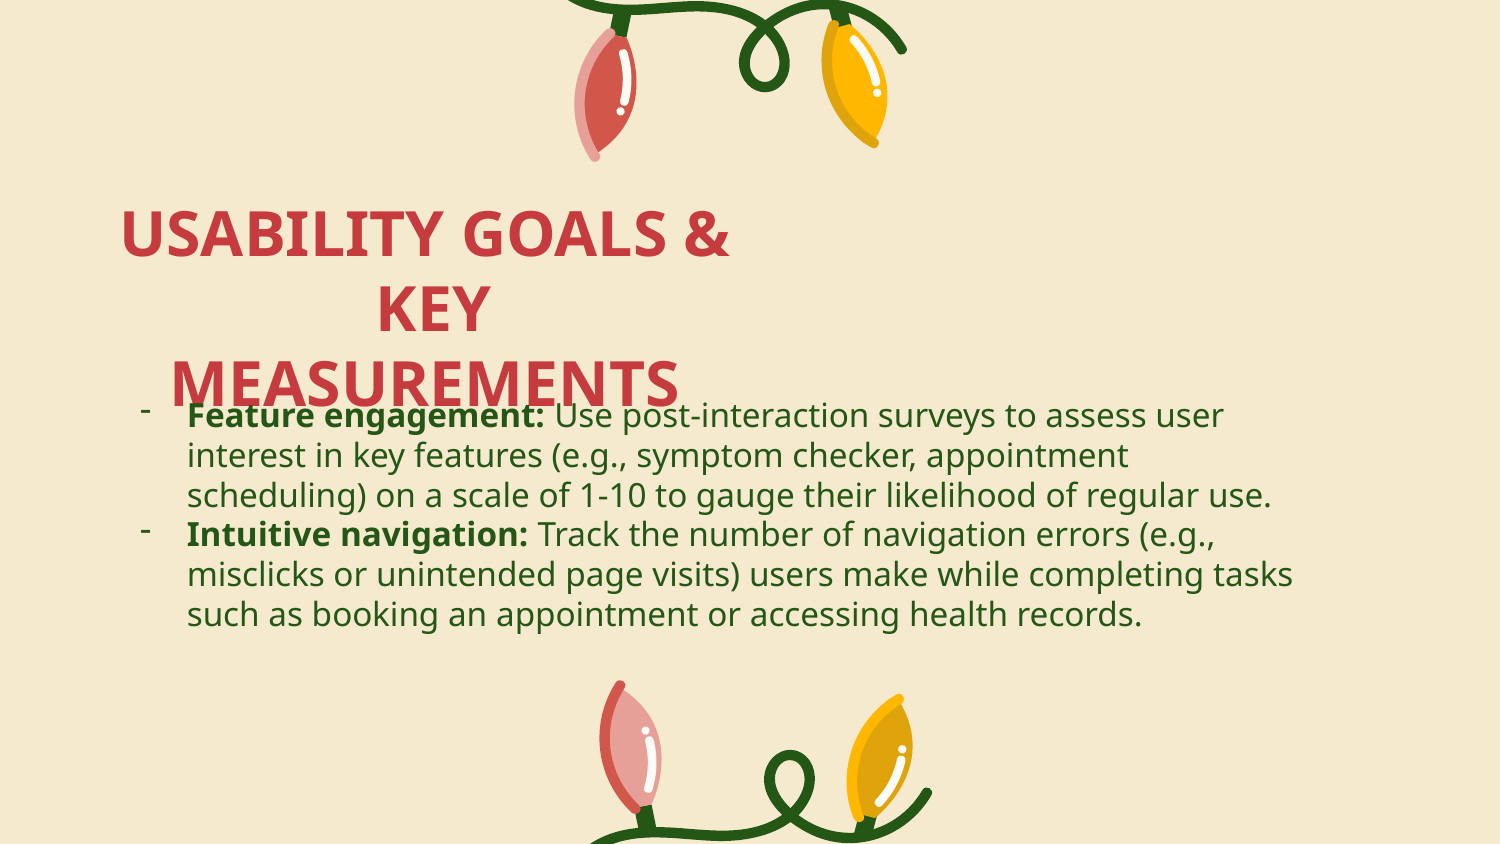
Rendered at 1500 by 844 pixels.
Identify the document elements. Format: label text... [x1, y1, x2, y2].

list Feature engagement: Use post-interaction surveys to assess user interest in key features (e.g., symptom checker, appointment scheduling) on a scale of 1-10 to gauge their likelihood of regular use. Intuitive navigation: Track the number of navigation errors (e.g., misclicks or unintended page visits) users make while completing tasks such as booking an appointment or accessing health records. [125, 378, 1321, 709]
title USABILITY GOALS & KEY MEASUREMENTS [99, 179, 751, 363]
